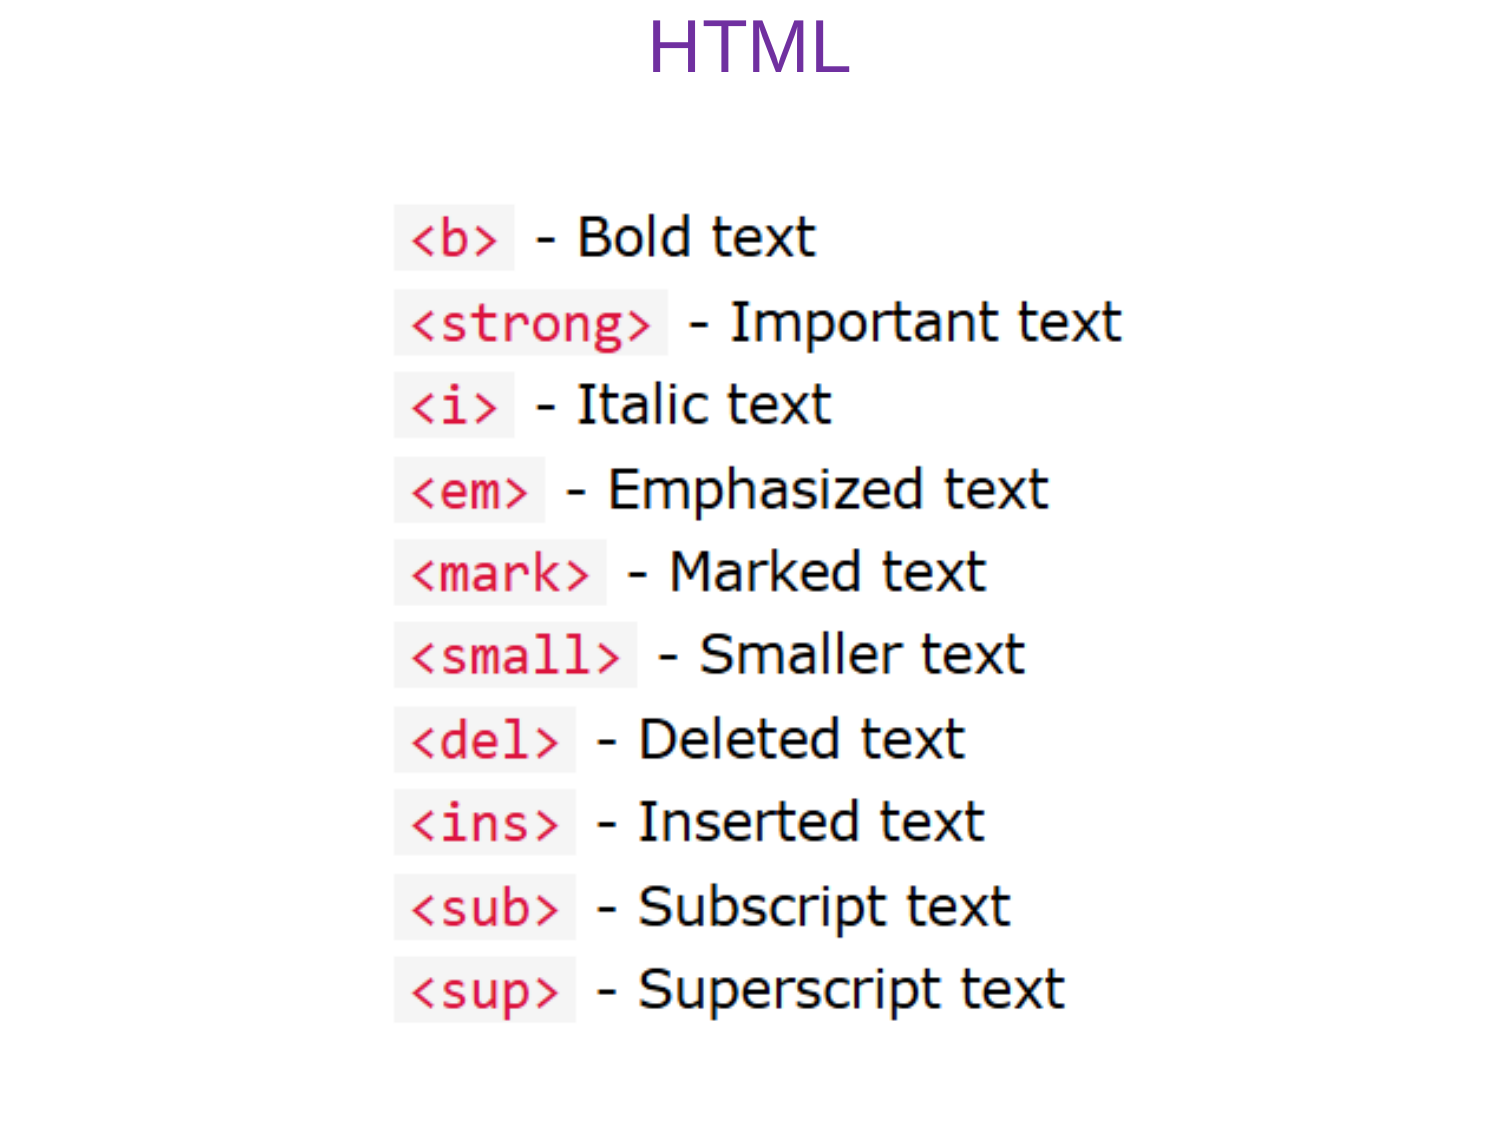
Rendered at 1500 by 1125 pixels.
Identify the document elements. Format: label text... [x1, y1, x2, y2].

picture [383, 184, 1143, 1035]
title HTML [75, 0, 1425, 136]
